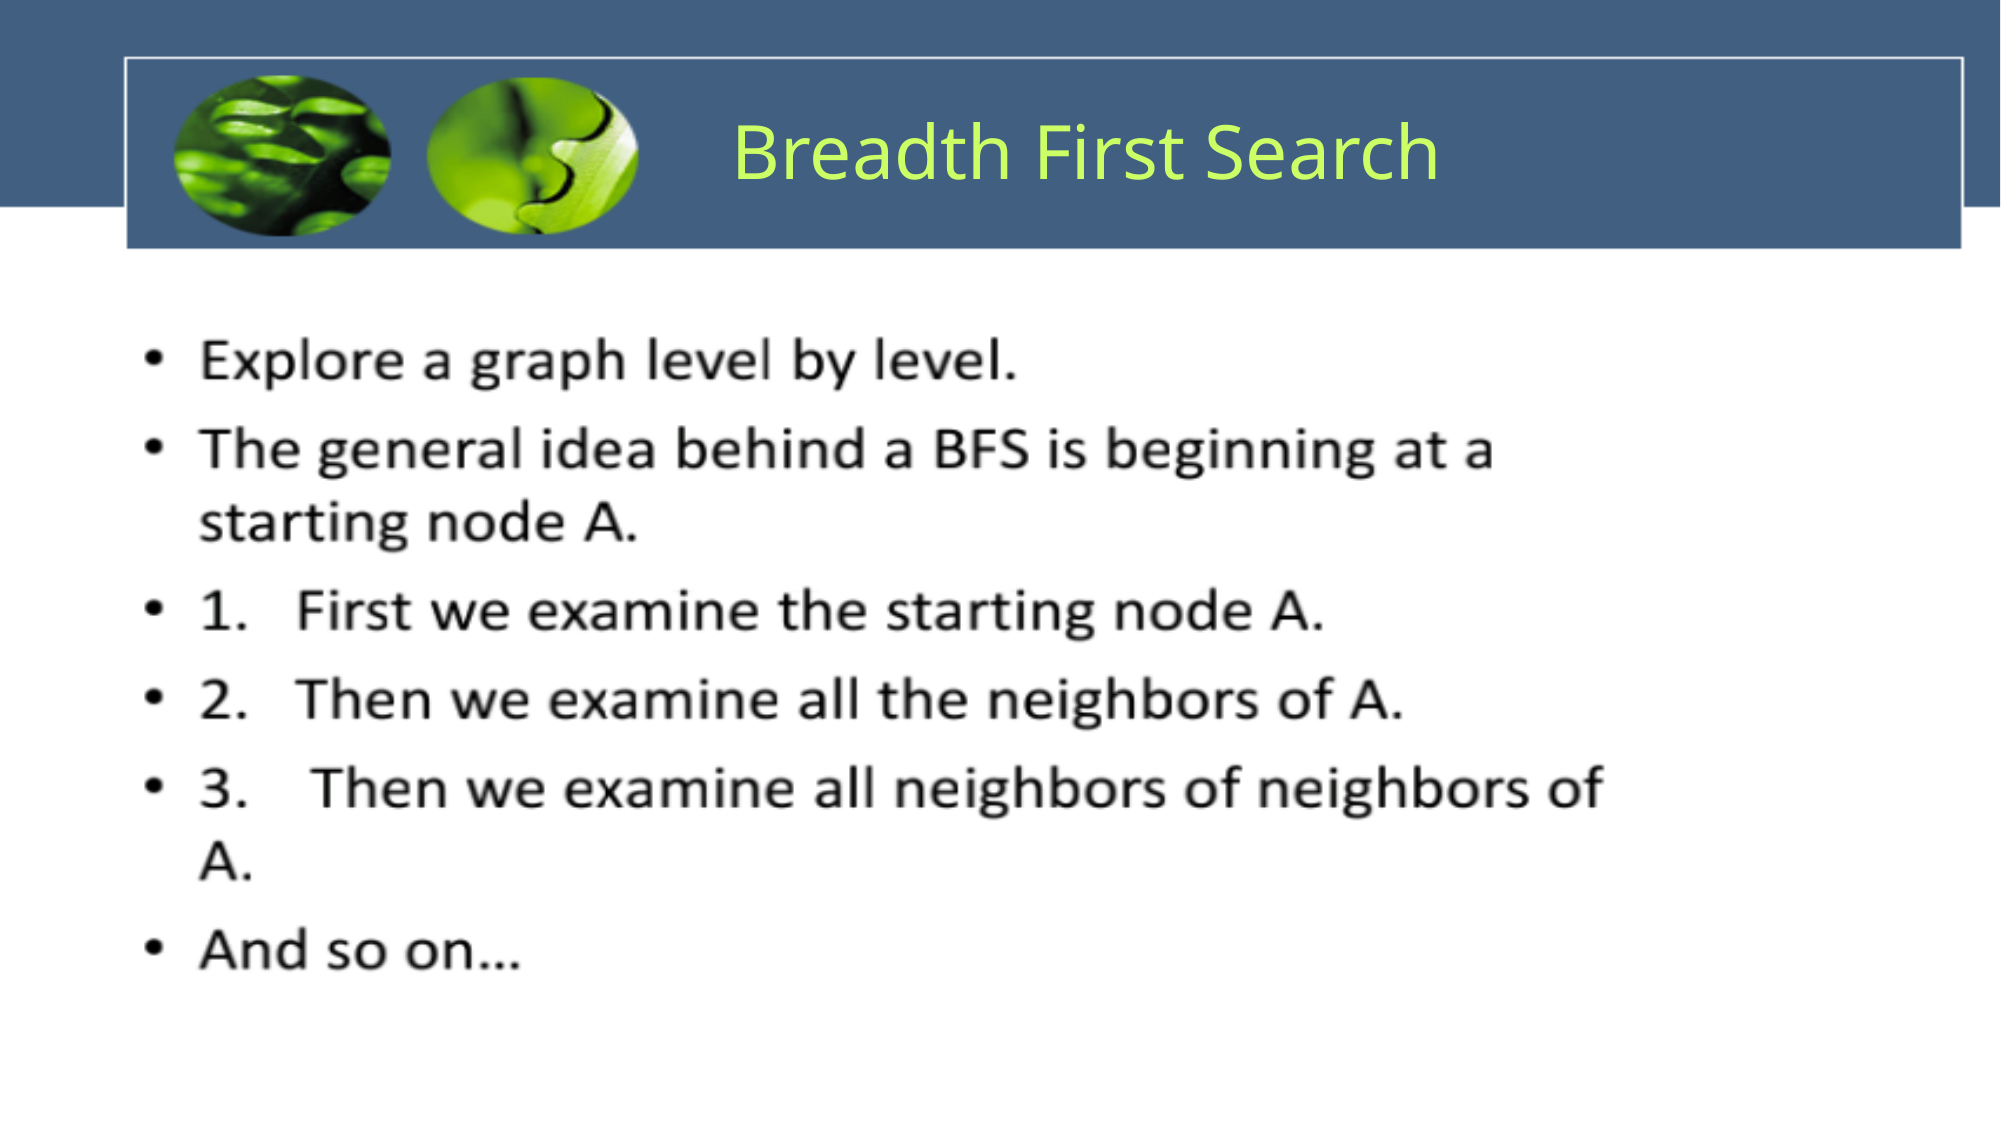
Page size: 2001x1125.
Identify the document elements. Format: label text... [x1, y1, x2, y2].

title Breadth First Search [716, 62, 1934, 238]
picture [0, 0, 2001, 1125]
